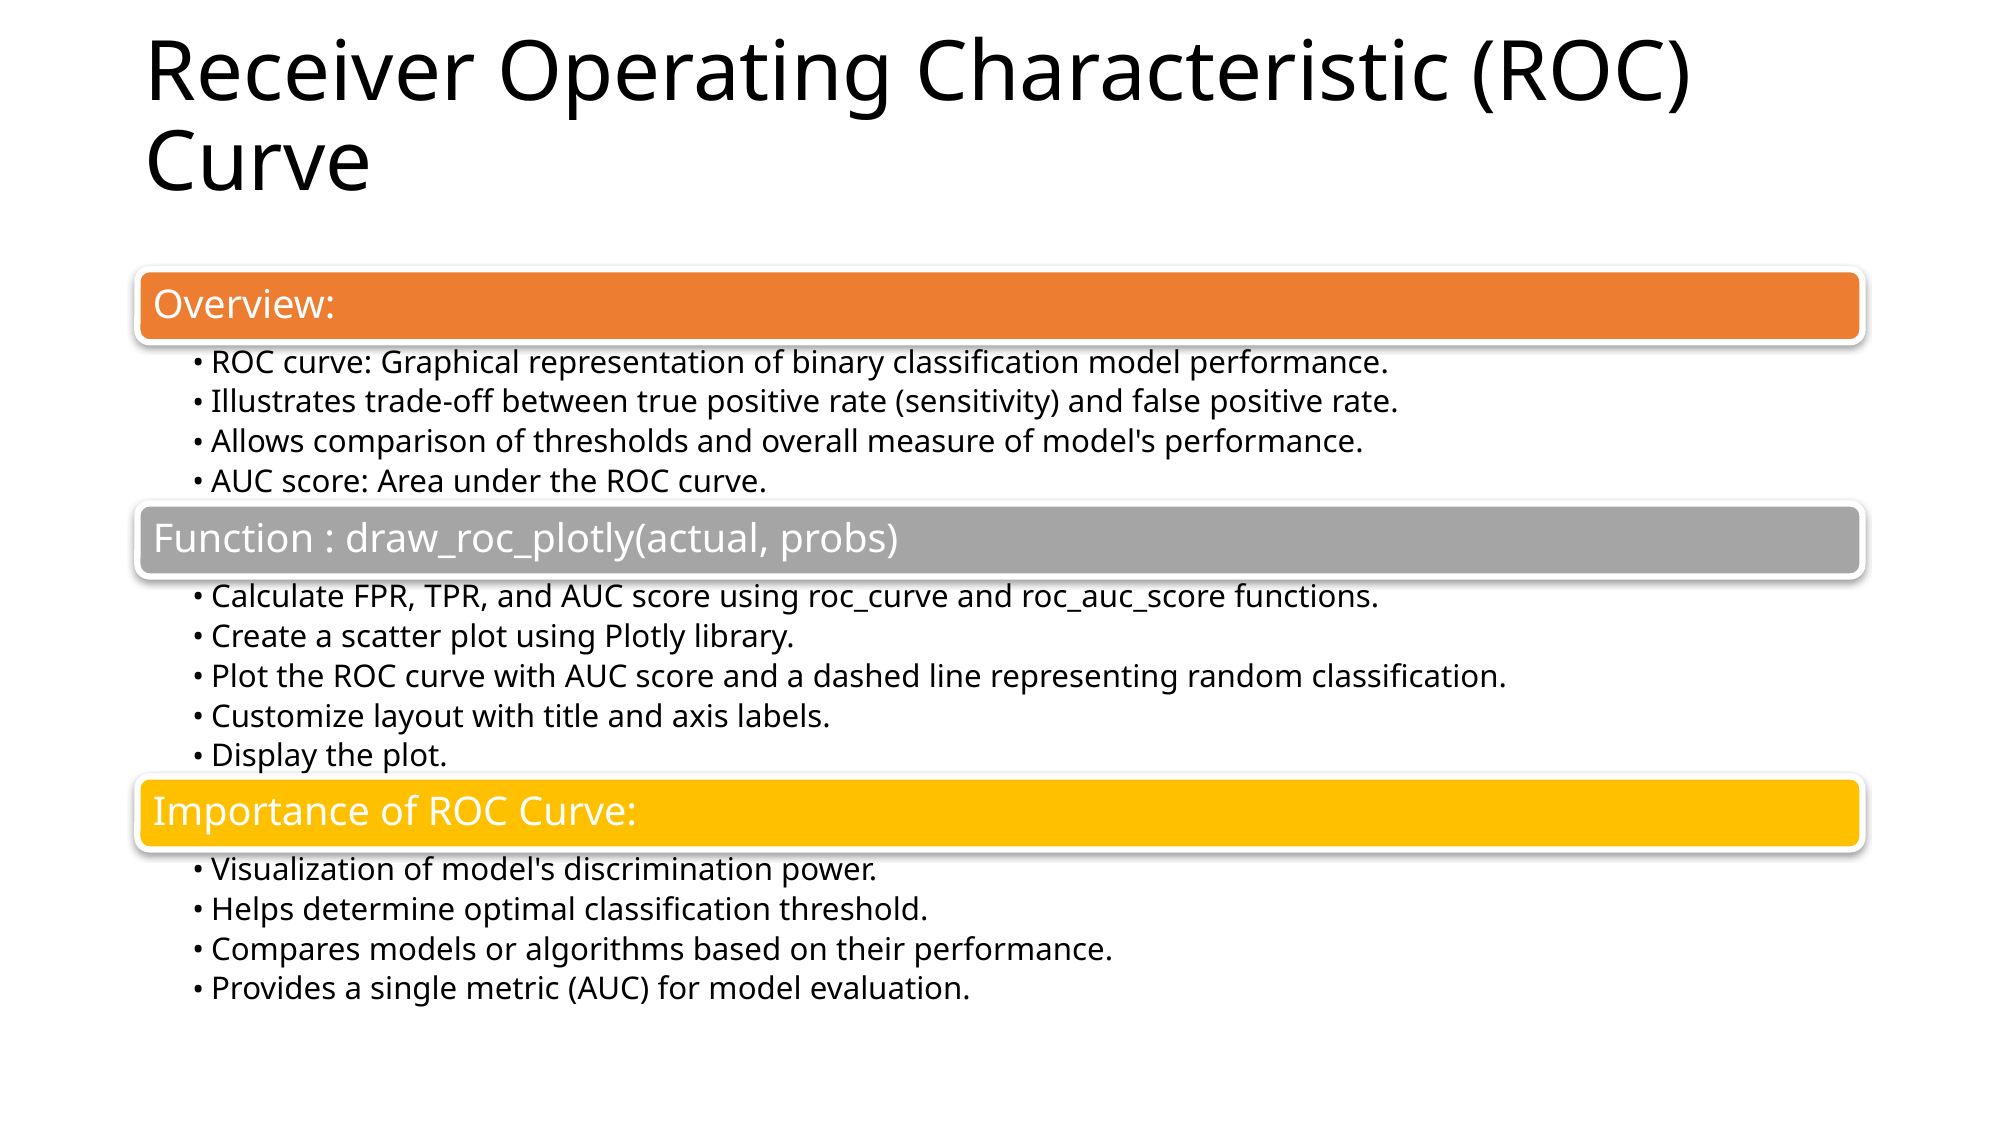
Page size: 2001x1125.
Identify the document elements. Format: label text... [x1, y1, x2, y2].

title Receiver Operating Characteristic (ROC) Curve [136, 59, 1863, 268]
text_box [137, 268, 1863, 1019]
